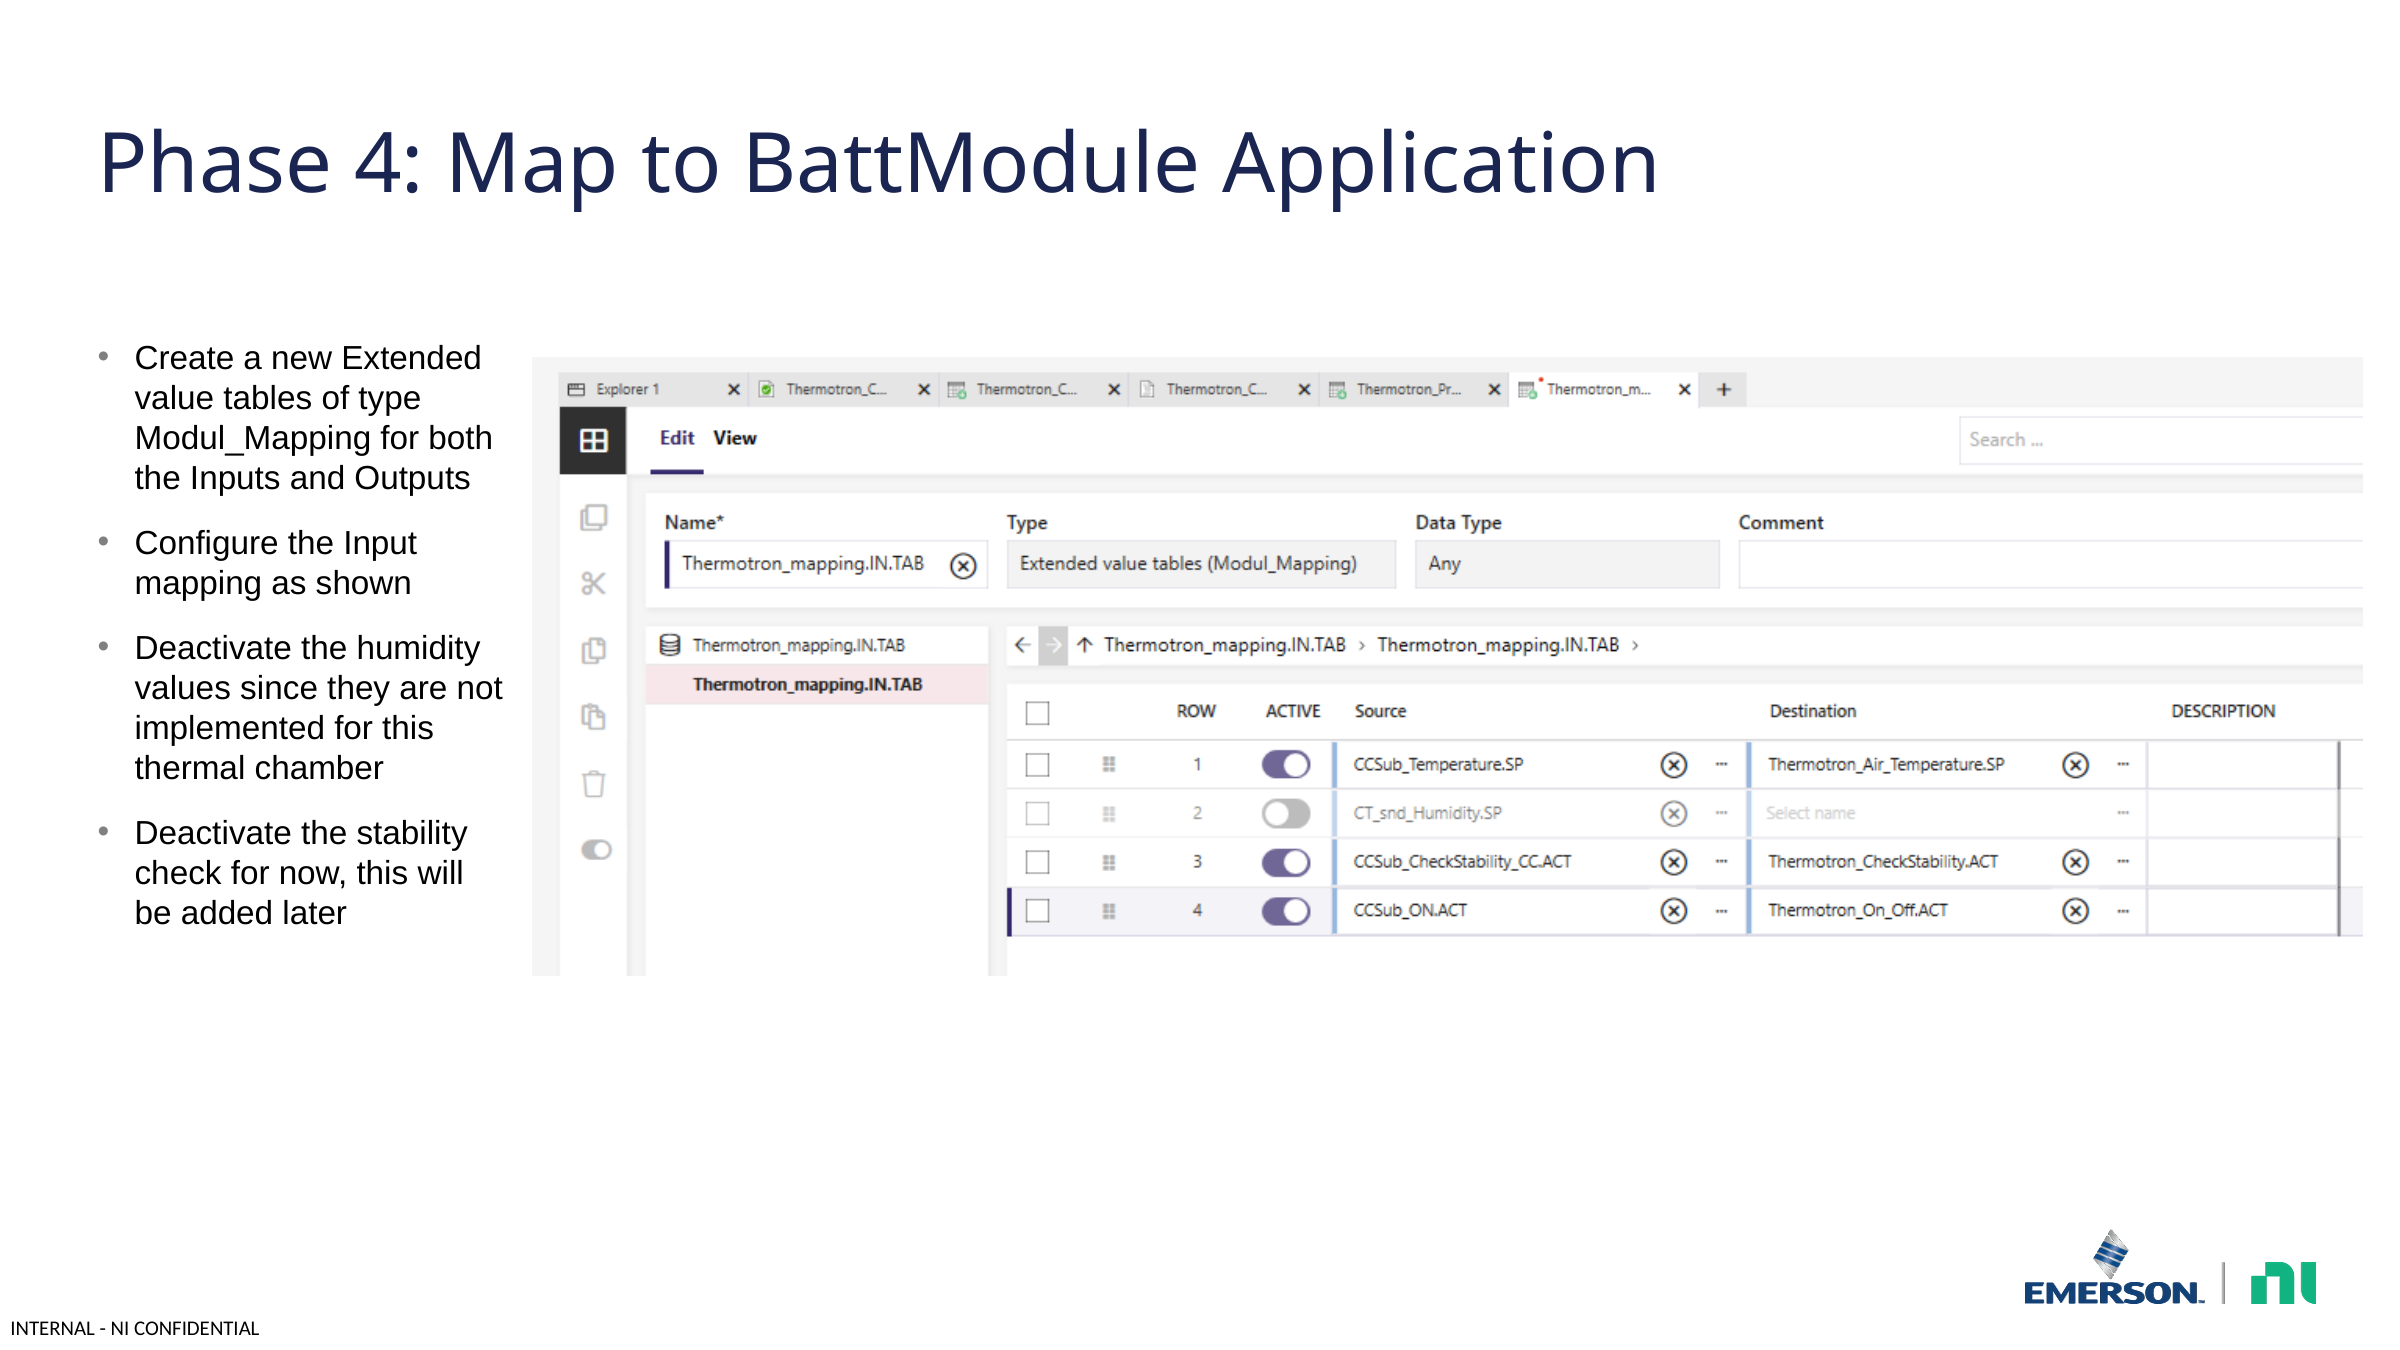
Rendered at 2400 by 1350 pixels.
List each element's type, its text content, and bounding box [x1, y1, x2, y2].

picture [2025, 1229, 2316, 1304]
title Phase 4: Map to BattModule Application [82, 54, 2318, 221]
picture [532, 357, 2363, 976]
list Create a new Extended value tables of type Modul_Mapping for both the Inputs and Outputs Configure the Input mapping as shown Deactivate the humidity values since they are not implemented for this thermal chamber Deactivate the stability check for now, this will be added later [82, 321, 519, 1253]
